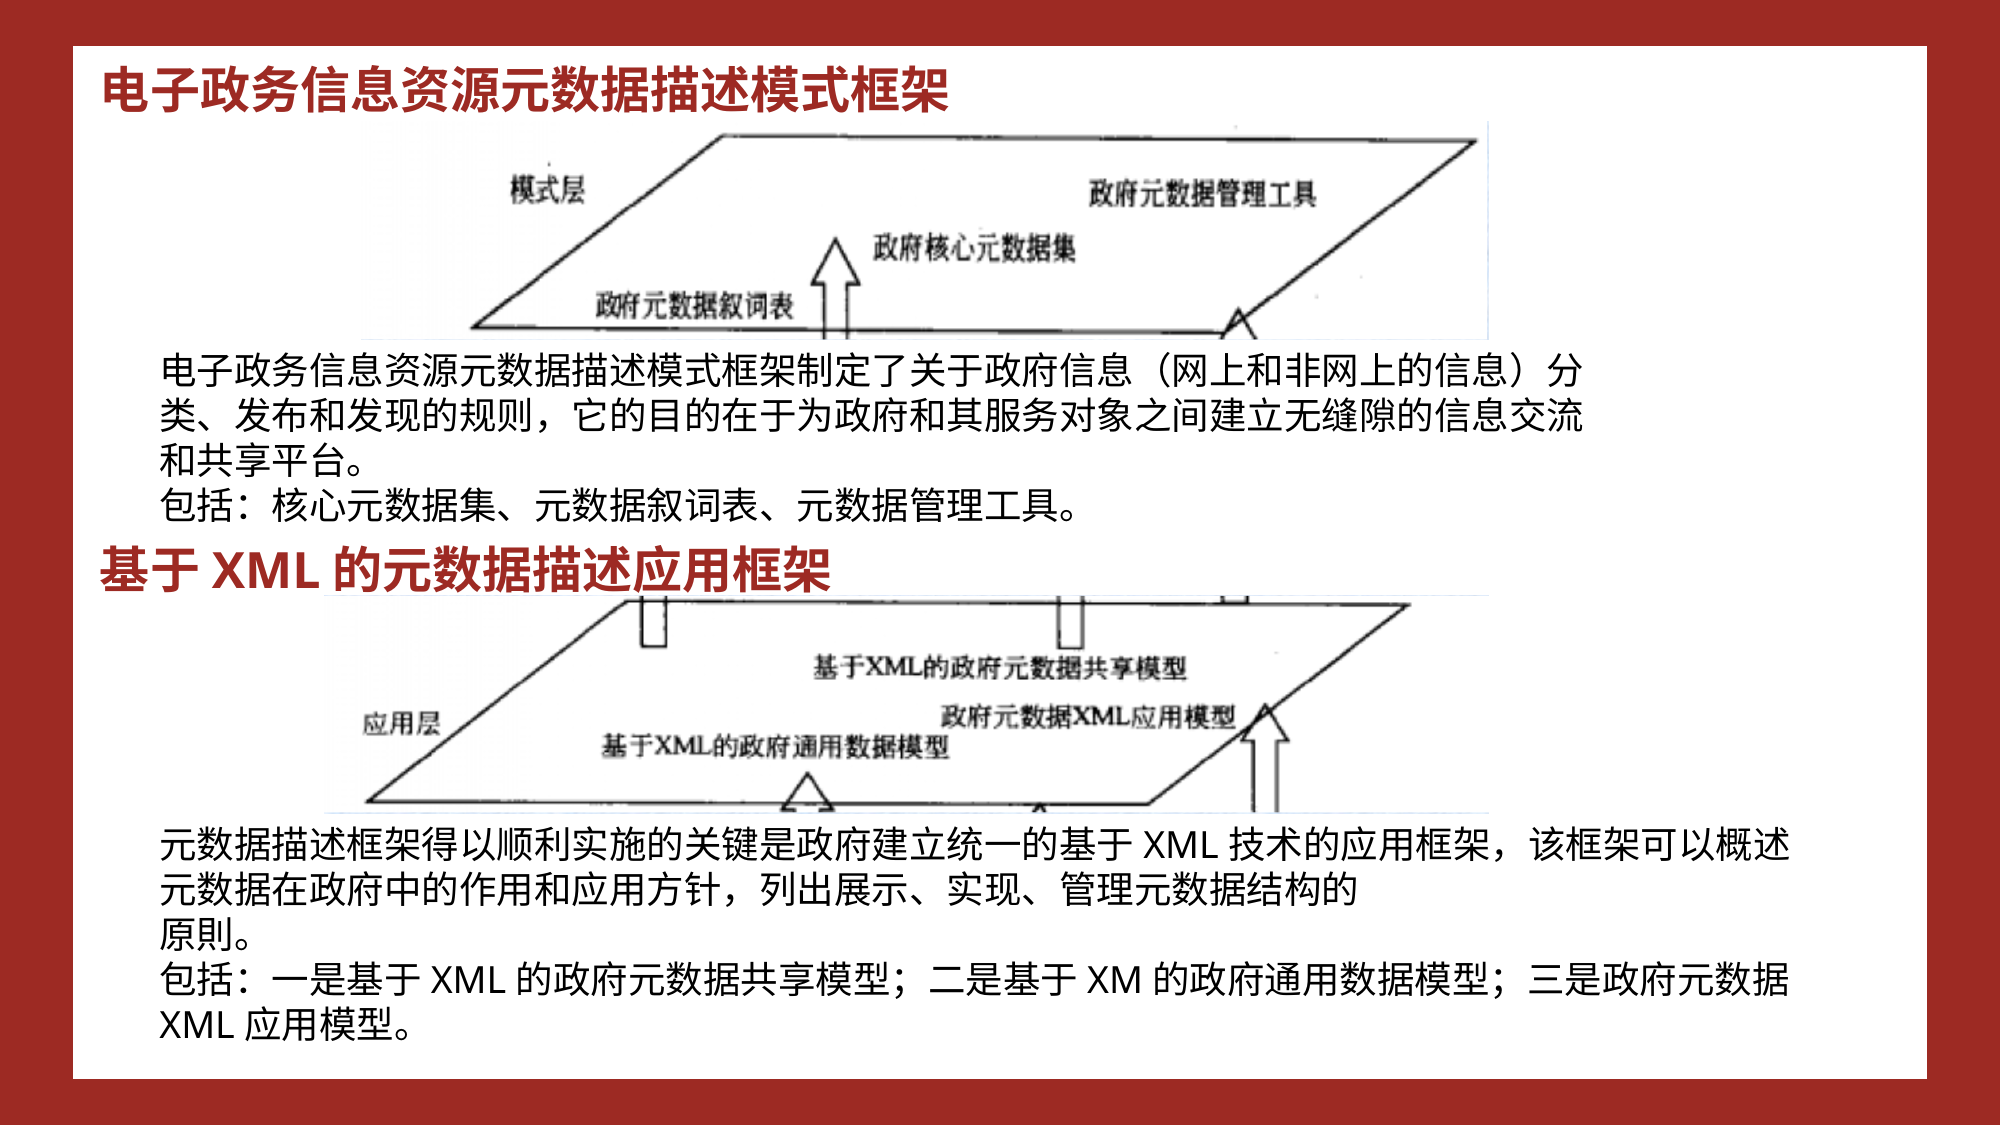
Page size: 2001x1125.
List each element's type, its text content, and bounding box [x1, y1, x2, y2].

picture [361, 121, 1489, 340]
text_box 电子政务信息资源元数据描述模式框架制定了关于政府信息（网上和非网上的信息）分类、发布和发现的规则，它的目的在于为政府和其服务对象之间建立无缝隙的信息交流和共享平台。 包括：核心元数据集、元数据叙词表、元数据管理工具。 [144, 339, 1624, 532]
text_box 电子政务信息资源元数据描述模式框架 [85, 50, 978, 126]
picture [324, 595, 1489, 814]
text_box 基于XML的元数据描述应用框架 [85, 531, 925, 607]
text_box 元数据描述框架得以顺利实施的关键是政府建立统一的基于XML技术的应用框架，该框架可以概述元数据在政府中的作用和应用方针，列出展示、实现、管理元数据结构的 原則。 包括：一是基于XML的政府元数据共享模型；二是基于XM的政府通用数据模型；三是政府元数据XML应用模型。 [144, 814, 1833, 1125]
